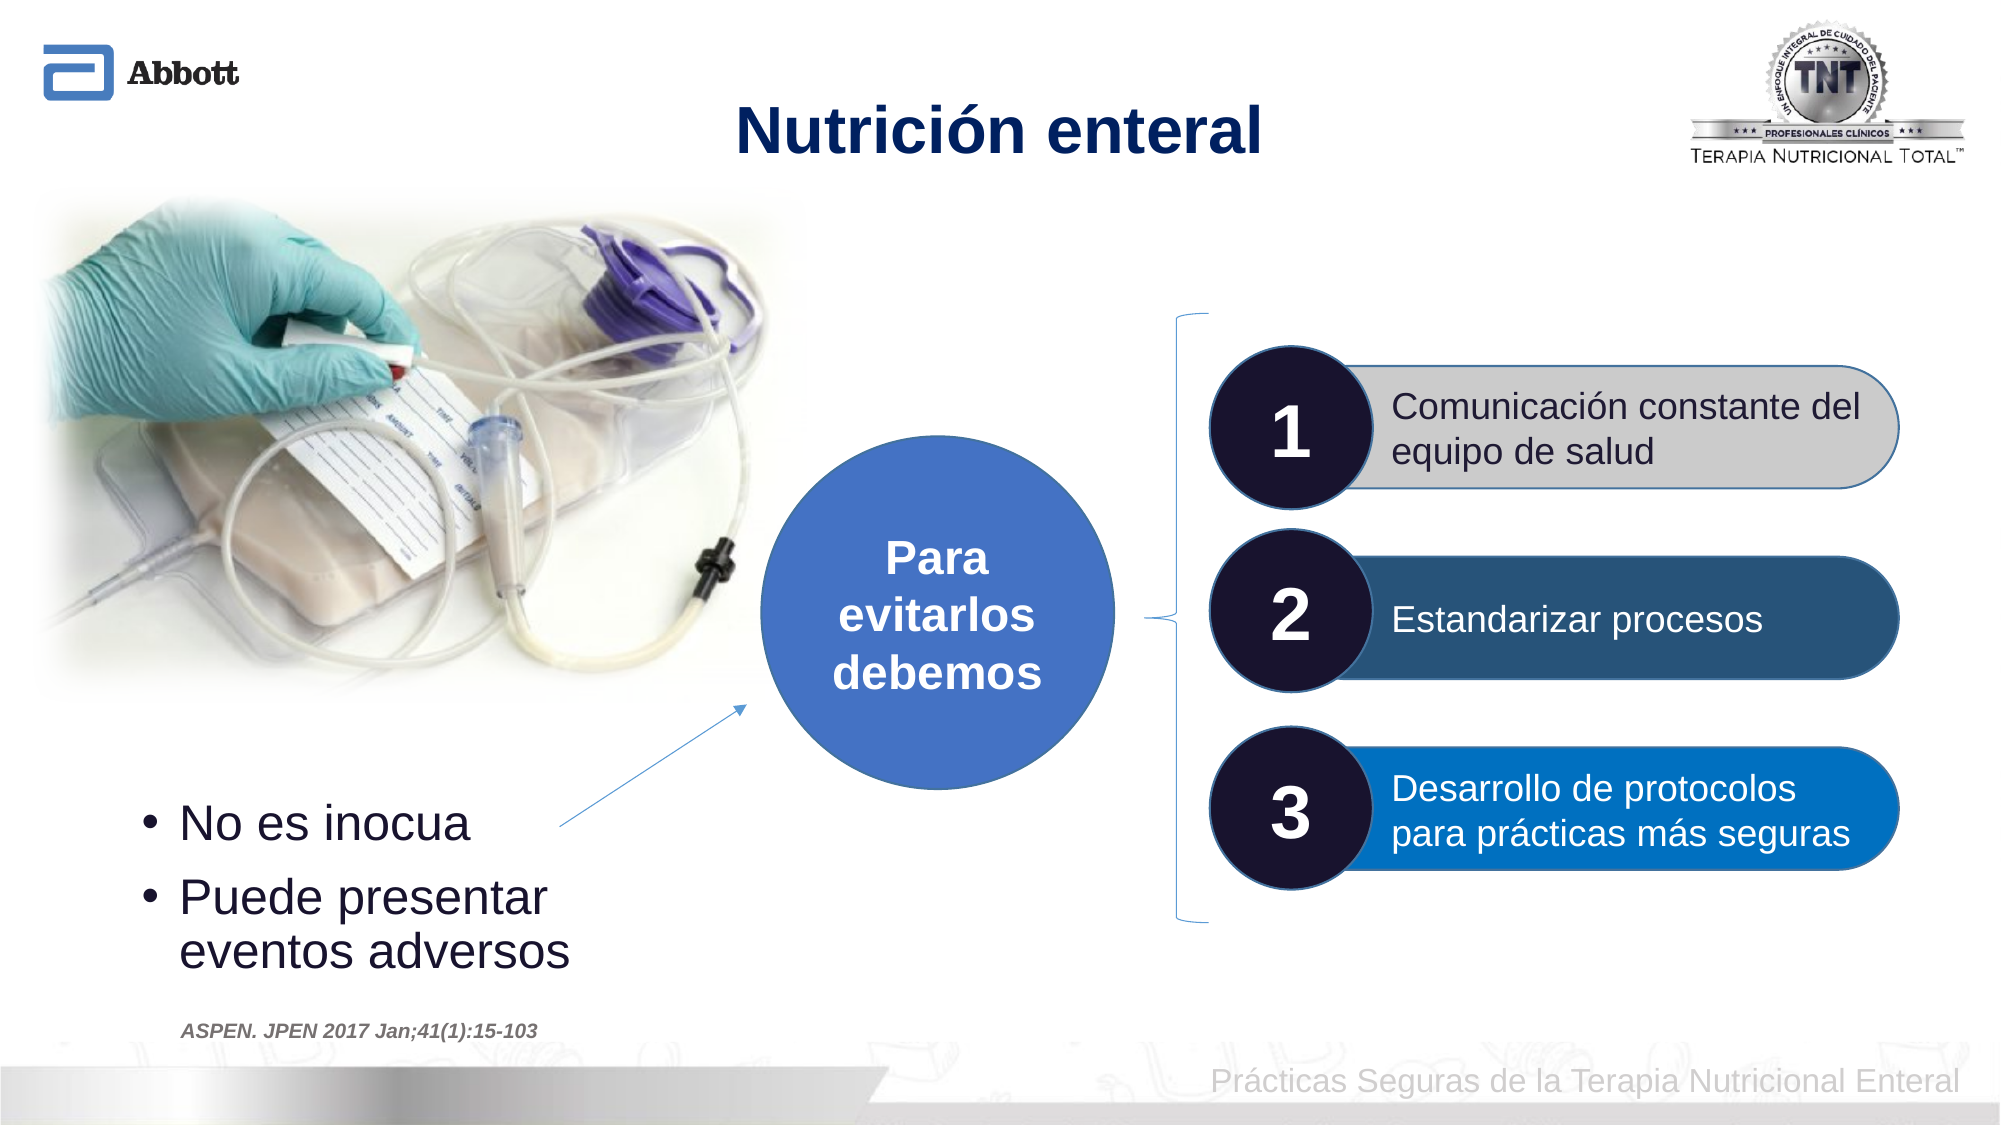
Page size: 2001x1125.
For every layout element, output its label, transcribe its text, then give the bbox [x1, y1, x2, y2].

picture [0, 0, 2001, 1125]
text_box ASPEN. JPEN 2017 Jan;41(1):15-103 [165, 1009, 553, 1050]
list No es inocua Puede presentar eventos adversos [126, 778, 640, 999]
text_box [1209, 346, 1899, 890]
text_box Para evitarlos debemos [785, 435, 1116, 791]
text_box [1144, 312, 1209, 924]
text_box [559, 704, 747, 827]
title Nutrición enteral [447, 62, 1553, 202]
